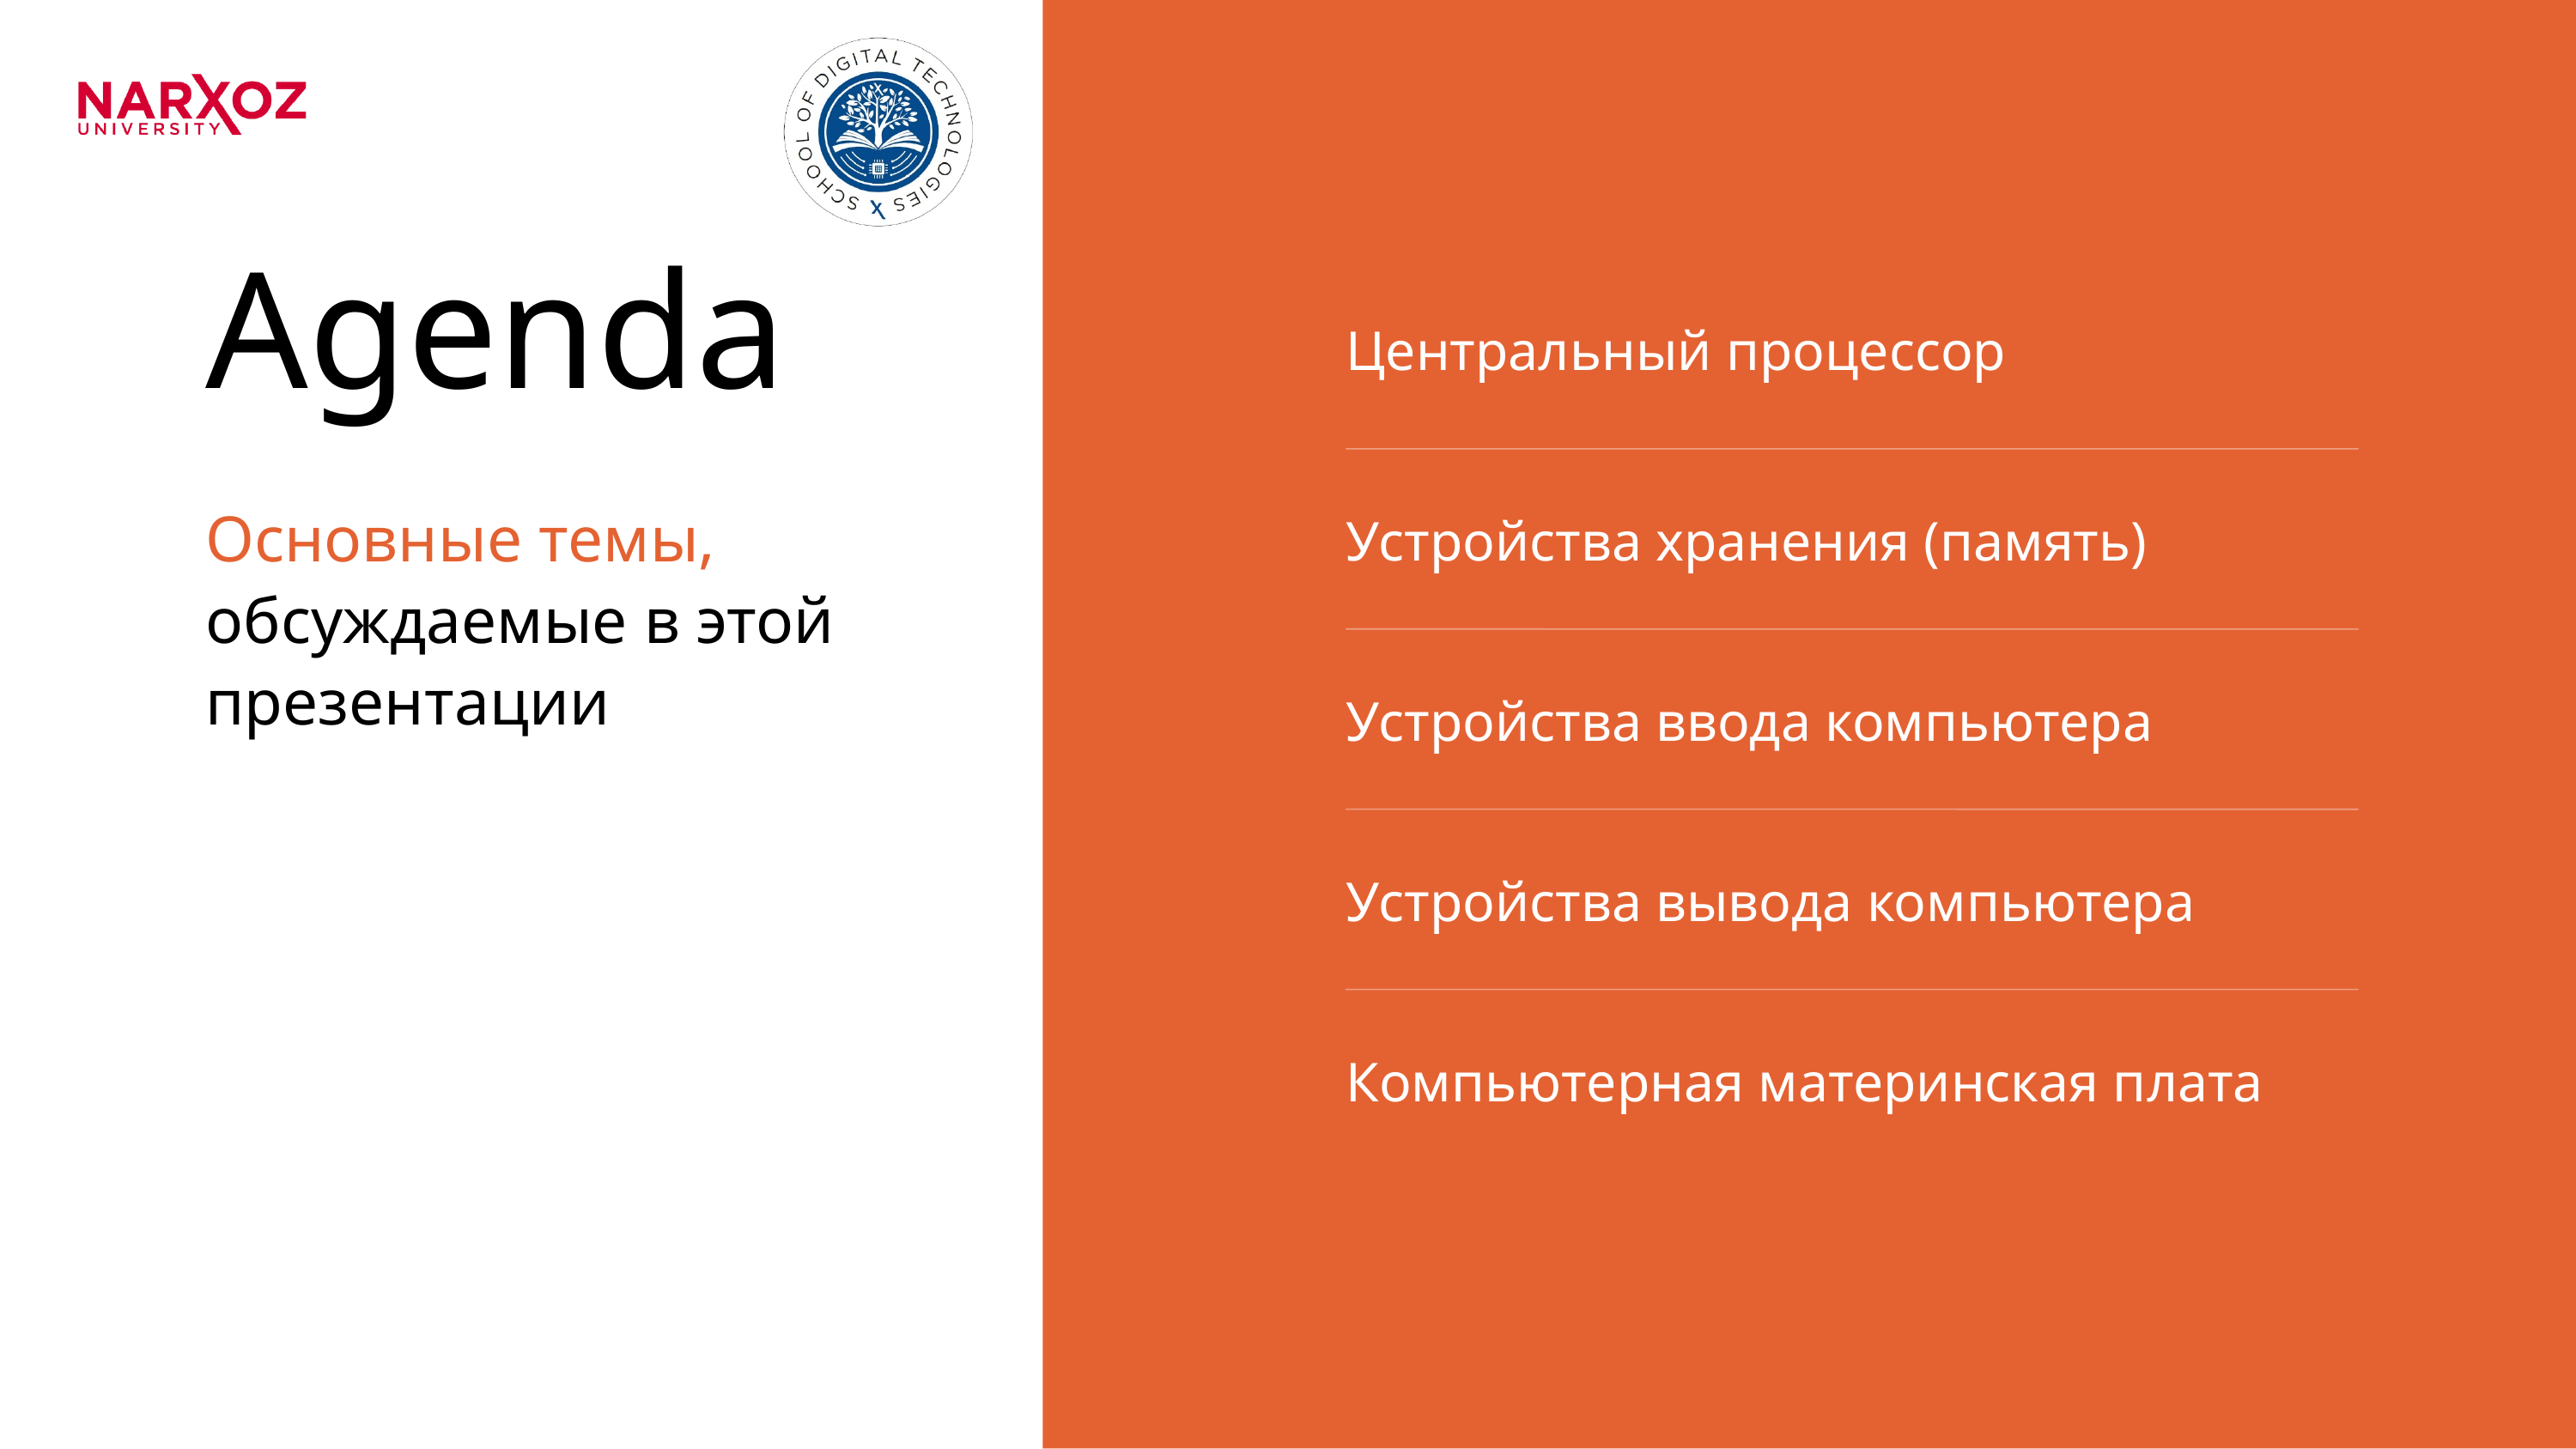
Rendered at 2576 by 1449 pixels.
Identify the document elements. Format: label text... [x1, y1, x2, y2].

picture [41, 36, 343, 172]
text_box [205, 246, 859, 740]
text_box [1042, 0, 2576, 1449]
picture [783, 36, 975, 227]
text_box Центральный процессор [1346, 306, 2359, 381]
text_box Компьютерная материнская плата [1346, 1037, 2358, 1113]
text_box Устройства хранения (память) [1346, 496, 2358, 572]
text_box Устройства ввода компьютера [1346, 676, 2358, 752]
text_box Устройства вывода компьютера [1346, 857, 2358, 932]
